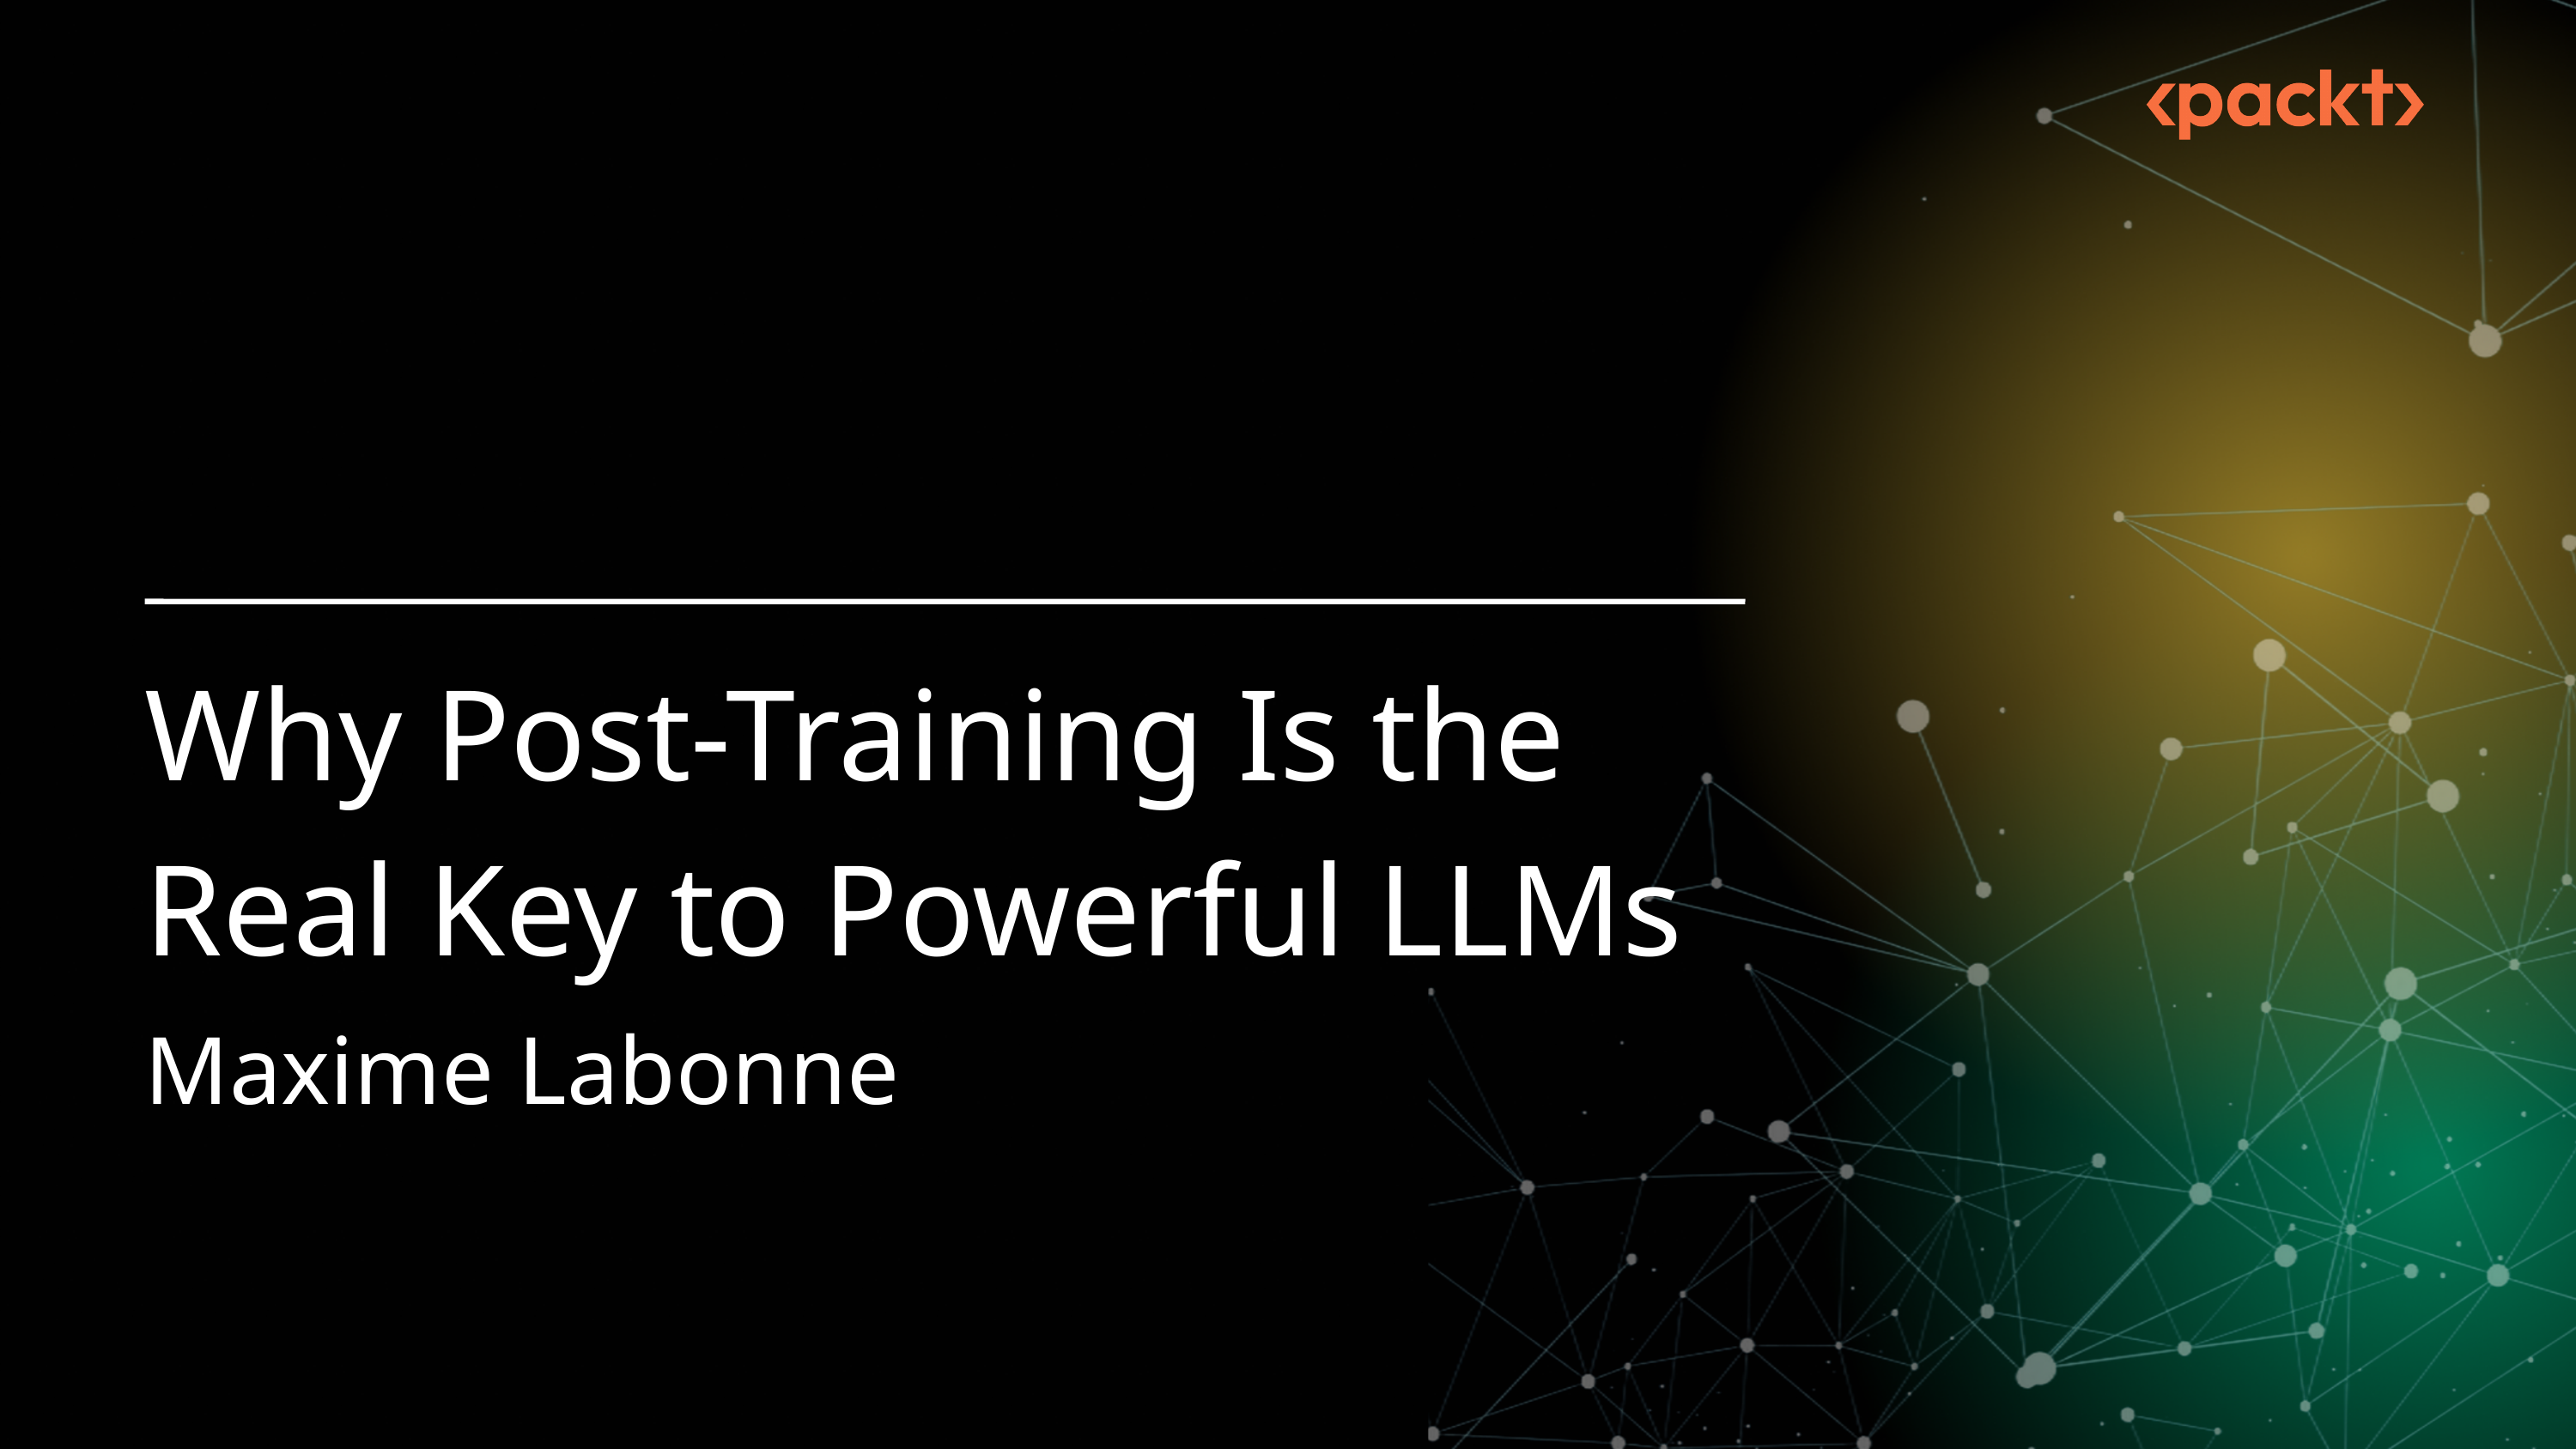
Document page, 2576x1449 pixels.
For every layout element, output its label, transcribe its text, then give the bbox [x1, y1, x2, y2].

text_box Maxime Labonne [144, 992, 1717, 1123]
text_box Why Post-Training Is the Real Key to Powerful LLMs [144, 630, 1746, 982]
text_box [2144, 44, 2432, 145]
text_box [0, 0, 2576, 1449]
